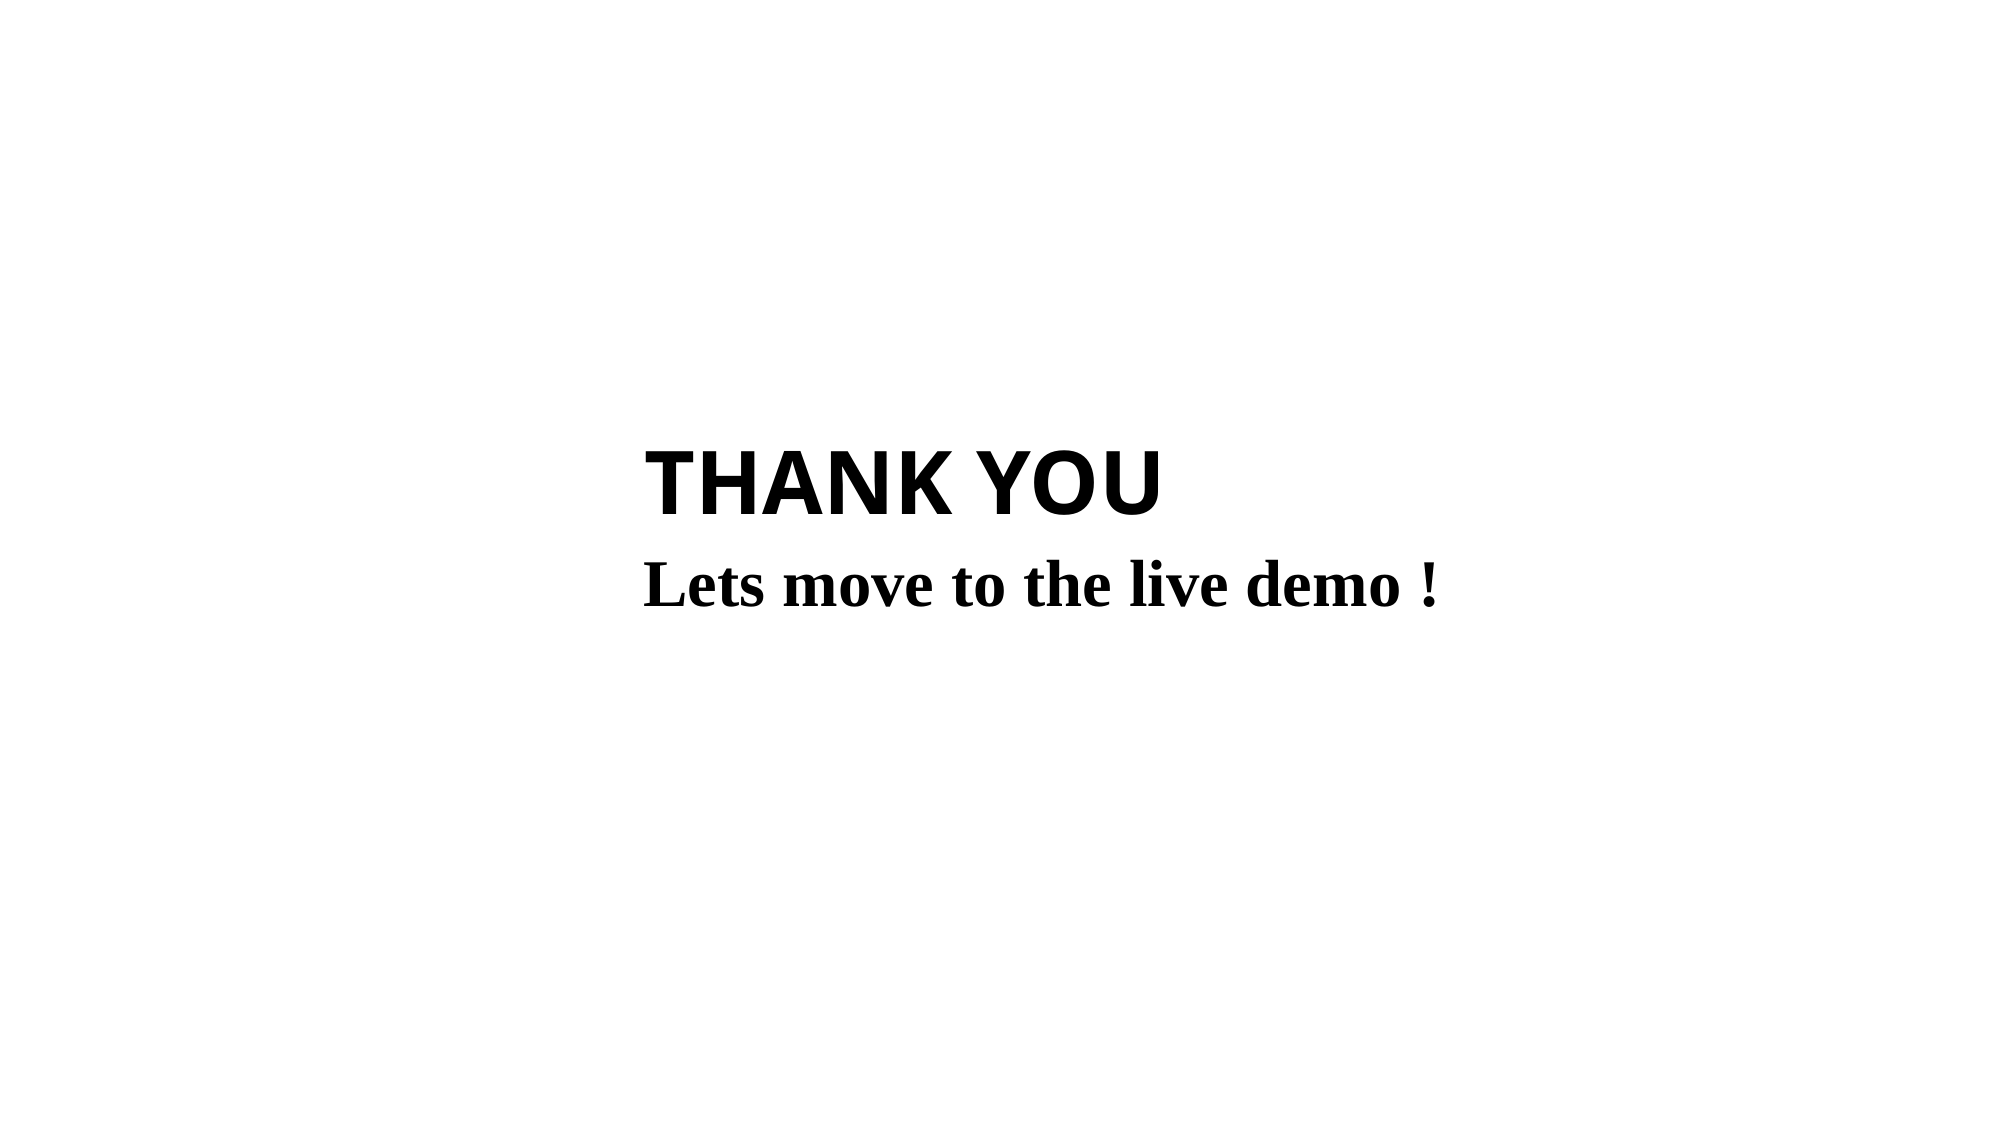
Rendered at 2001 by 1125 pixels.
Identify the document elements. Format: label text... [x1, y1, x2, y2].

title THANK YOU [629, 429, 2000, 648]
text_box Lets move to the live demo ! [628, 532, 1887, 627]
